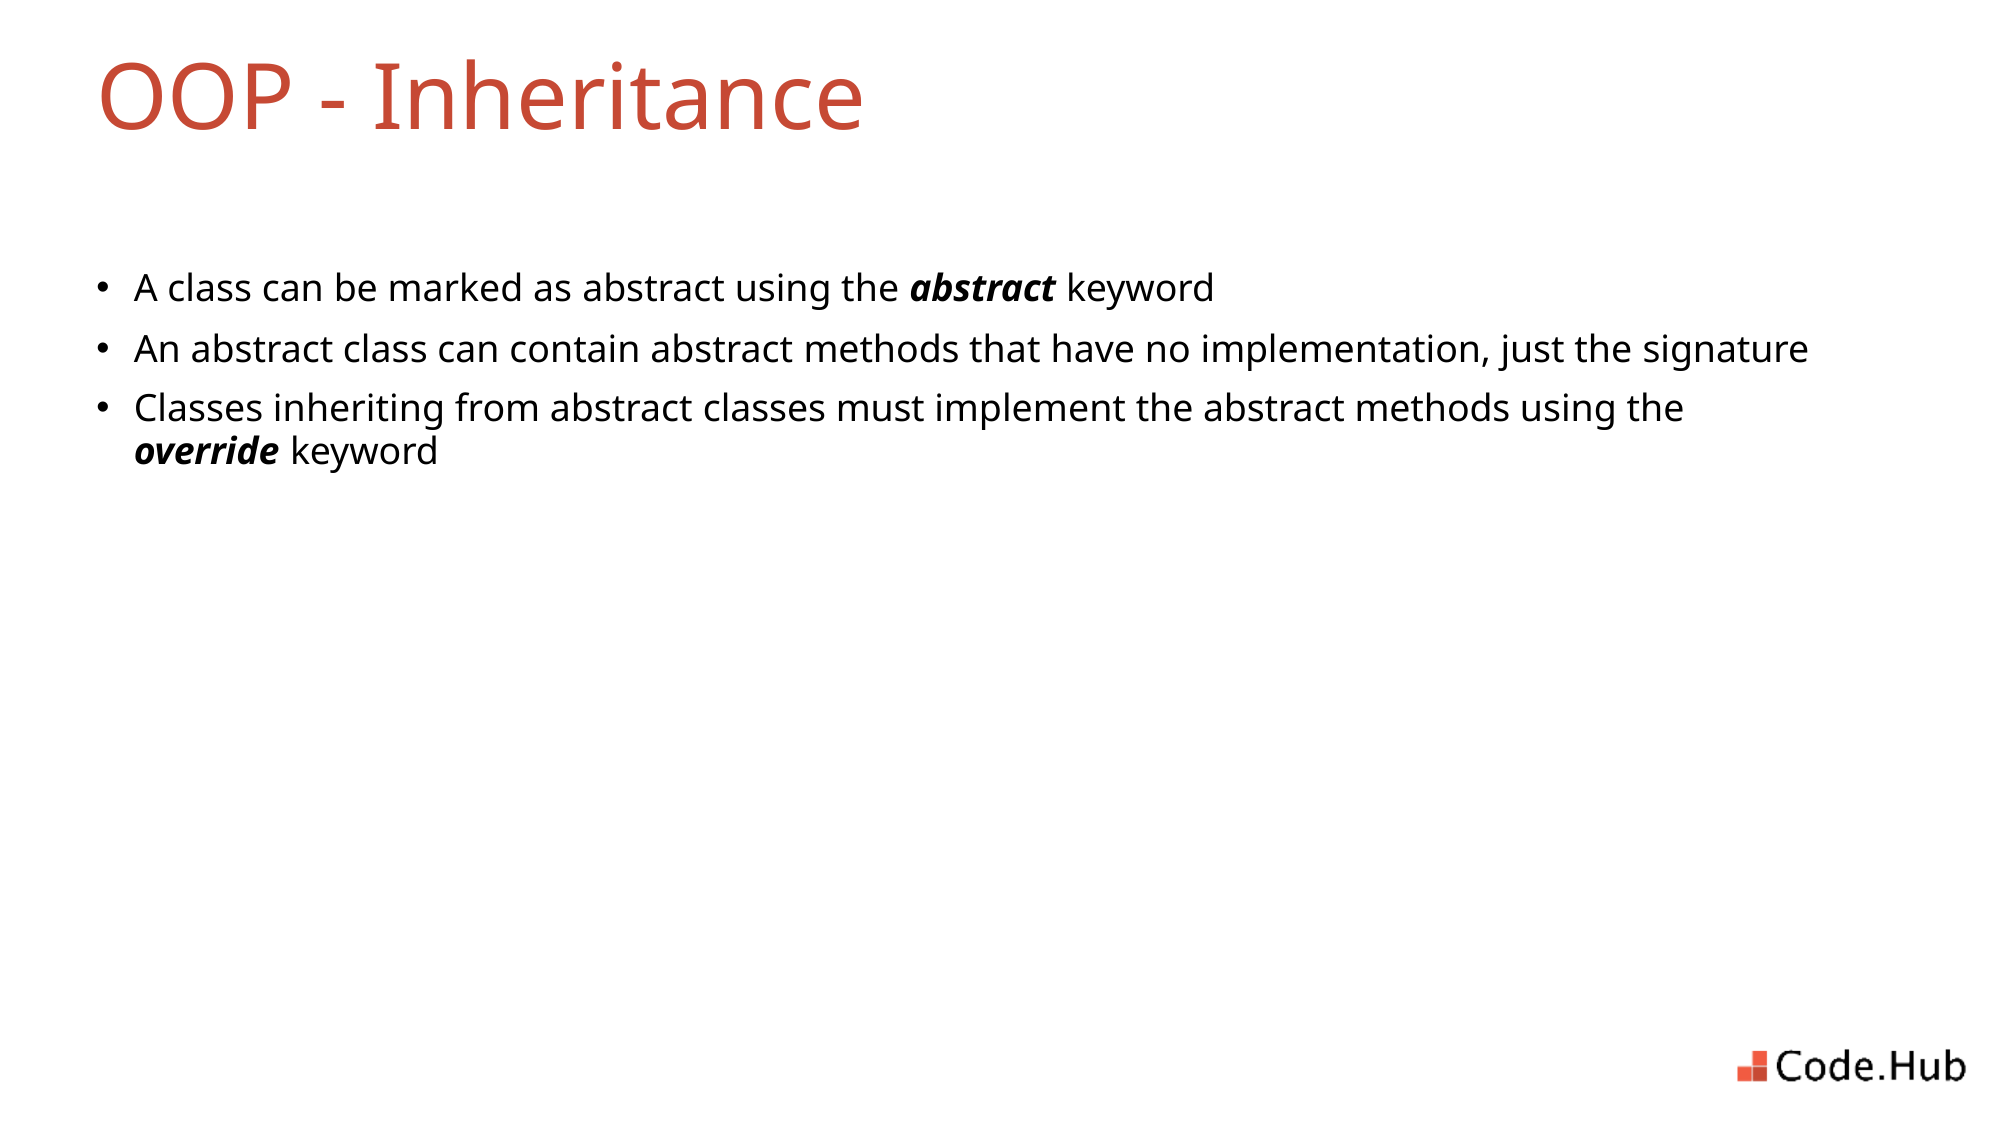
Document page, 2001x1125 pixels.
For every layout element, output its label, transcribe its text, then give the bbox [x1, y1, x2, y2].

text_box A class can be marked as abstract using the abstract keyword An abstract class can contain abstract methods that have no implementation, just the signature Classes inheriting from abstract classes must implement the abstract methods using the override keyword [94, 245, 1878, 473]
picture [1728, 1038, 1971, 1095]
title OOP - Inheritance [94, 35, 875, 226]
